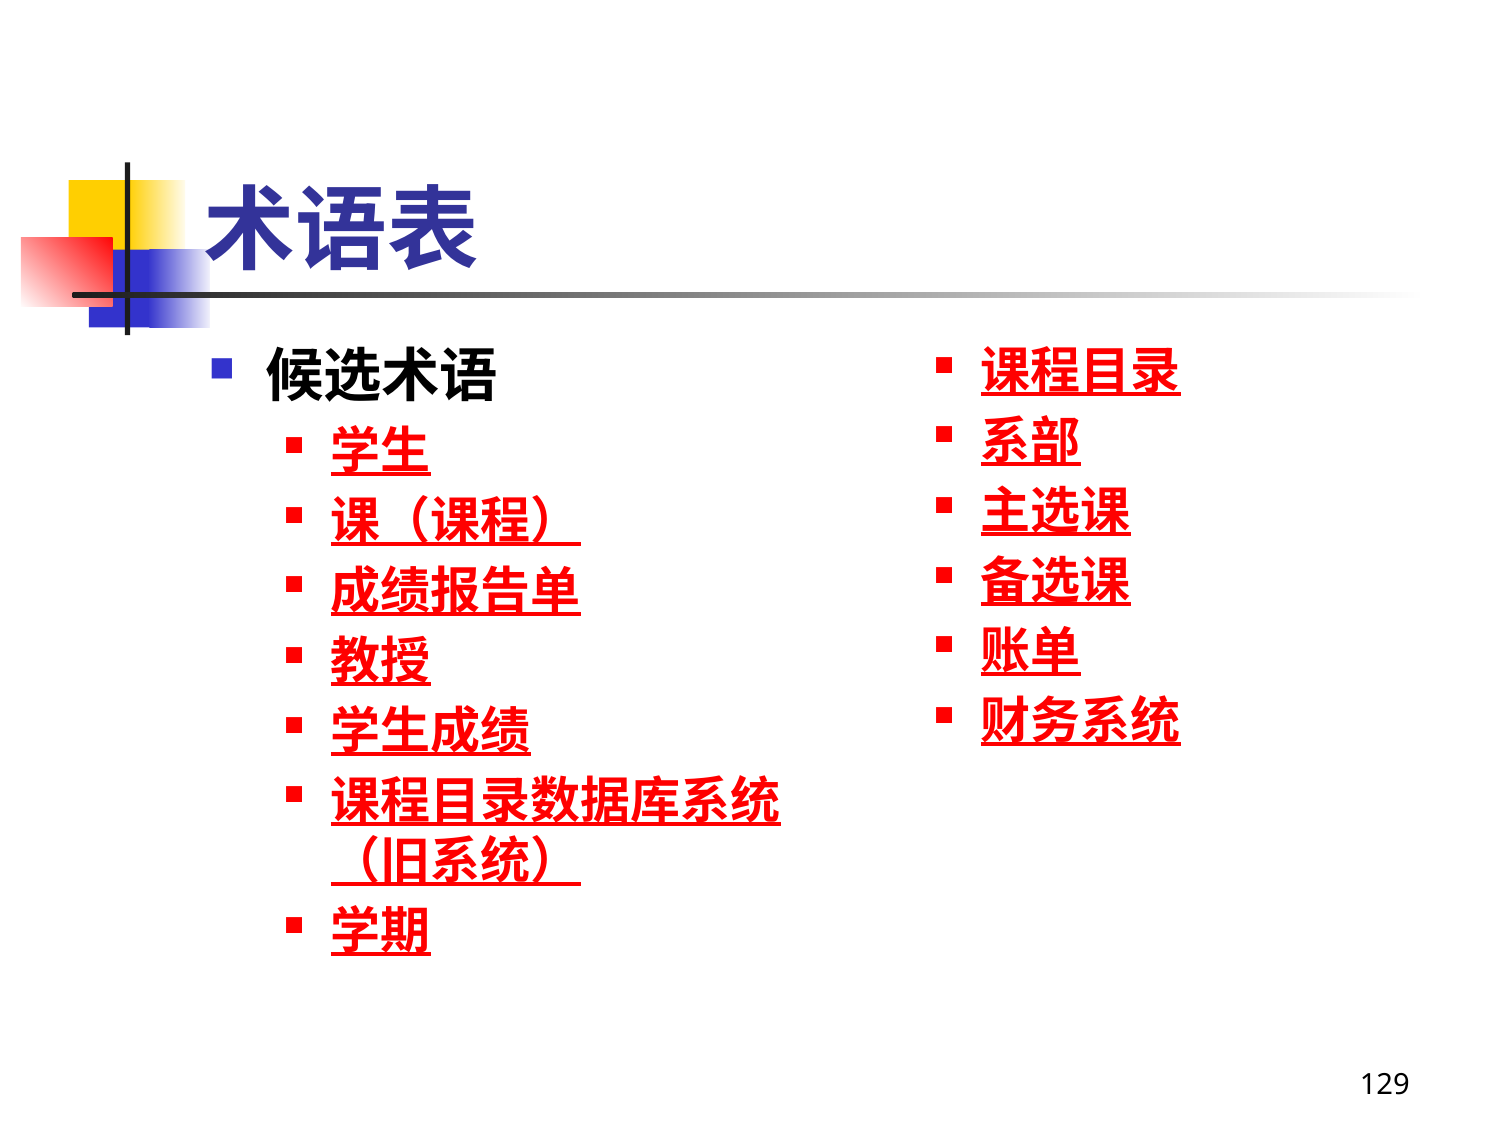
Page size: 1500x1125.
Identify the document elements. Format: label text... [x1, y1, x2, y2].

list 候选术语 学生 课（课程） 成绩报告单 教授 学生成绩 课程目录数据库系统（旧系统） 学期 [193, 331, 819, 1035]
list 课程目录 系部 主选课 备选课 账单 财务系统 [844, 331, 1469, 1035]
title 术语表 [188, 101, 1468, 289]
slide_number 129 [1112, 1037, 1425, 1113]
